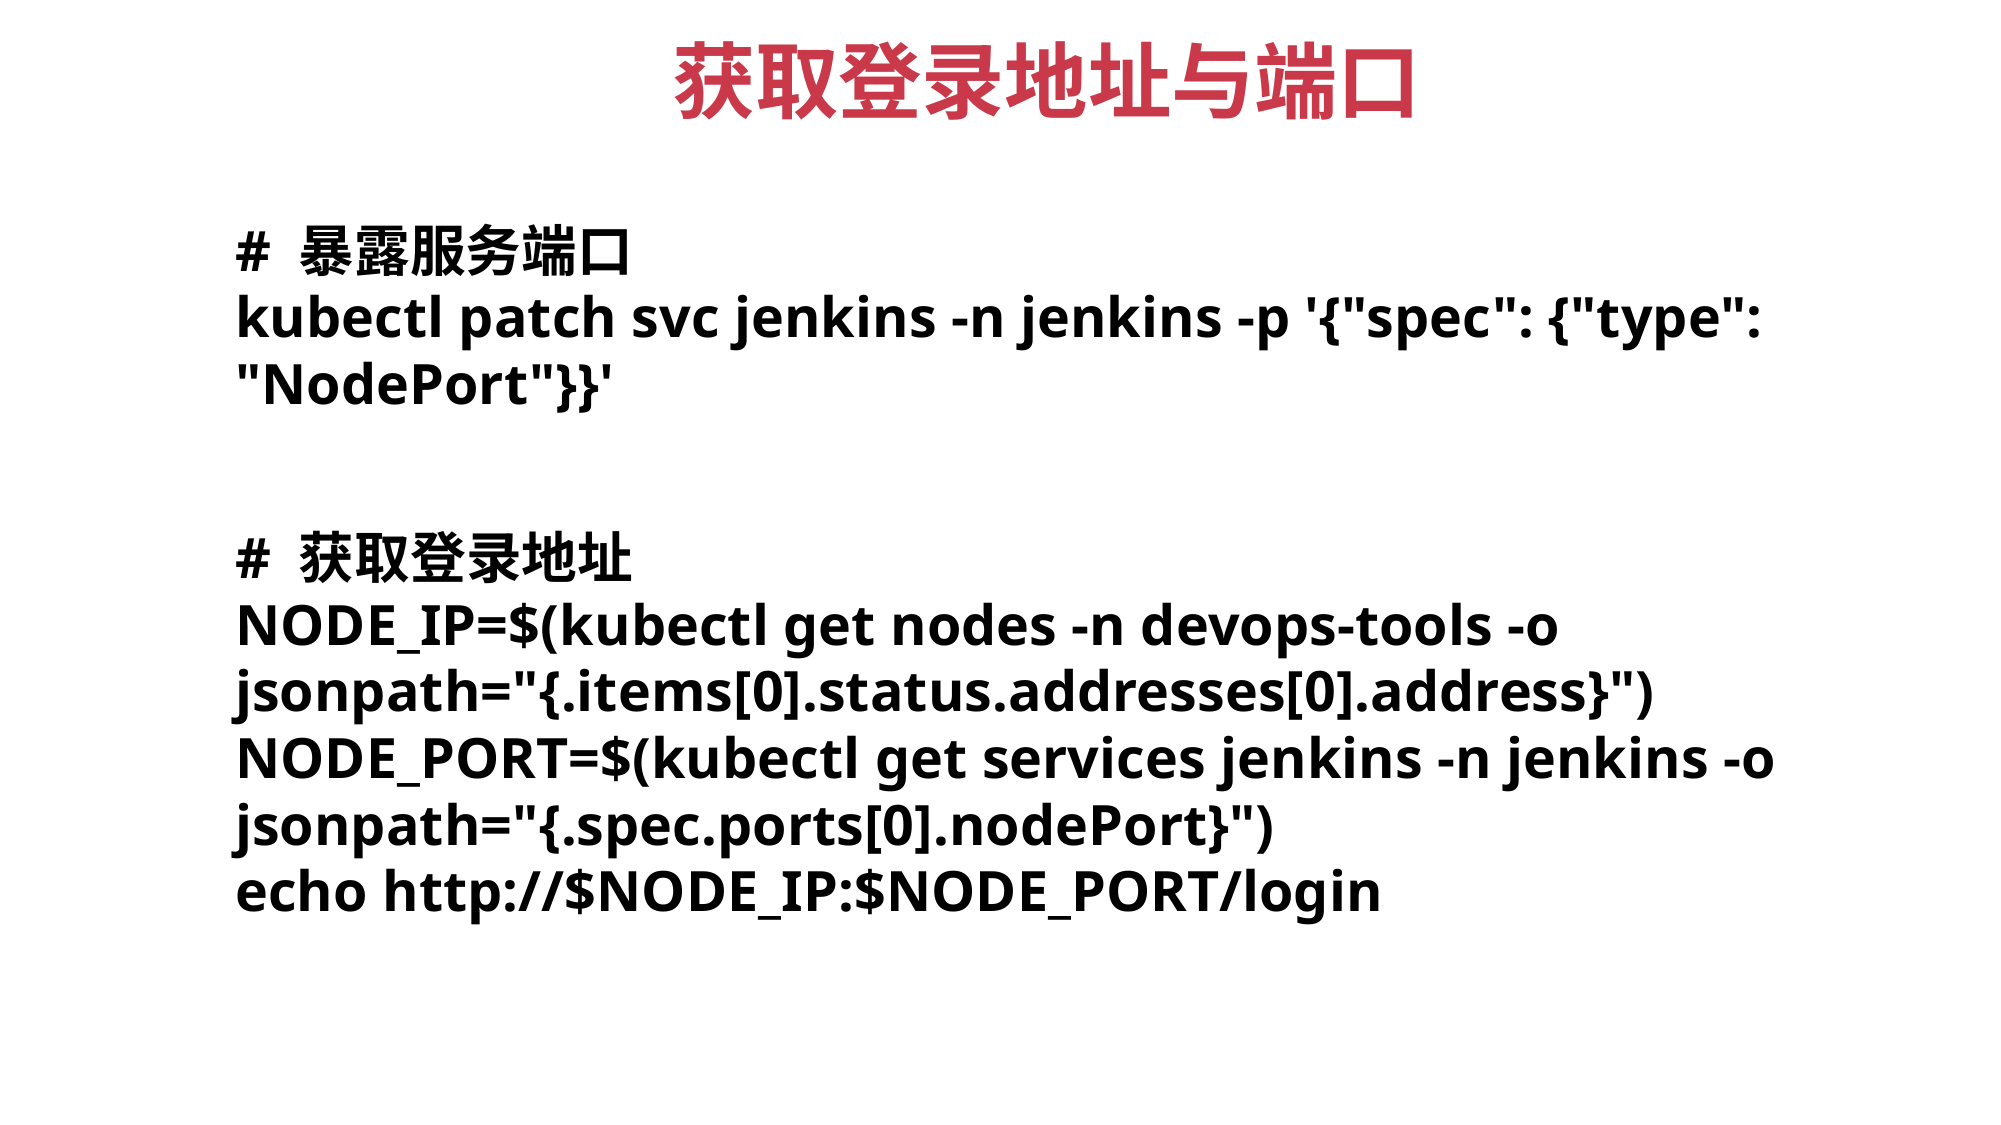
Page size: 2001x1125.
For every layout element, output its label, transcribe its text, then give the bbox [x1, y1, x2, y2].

text_box # 获取登录地址 NODE_IP=$(kubectl get nodes -n devops-tools -o jsonpath="{.items[0].status.addresses[0].address}") NODE_PORT=$(kubectl get services jenkins -n jenkins -o jsonpath="{.spec.ports[0].nodePort}") echo http://$NODE_IP:$NODE_PORT/login [220, 515, 1949, 995]
text_box [0, 225, 1990, 1092]
text_box # 暴露服务端口 kubectl patch svc jenkins -n jenkins -p '{"spec": {"type": "NodePort"}}' [220, 207, 1906, 440]
text_box 获取登录地址与端口 [432, 19, 1622, 141]
